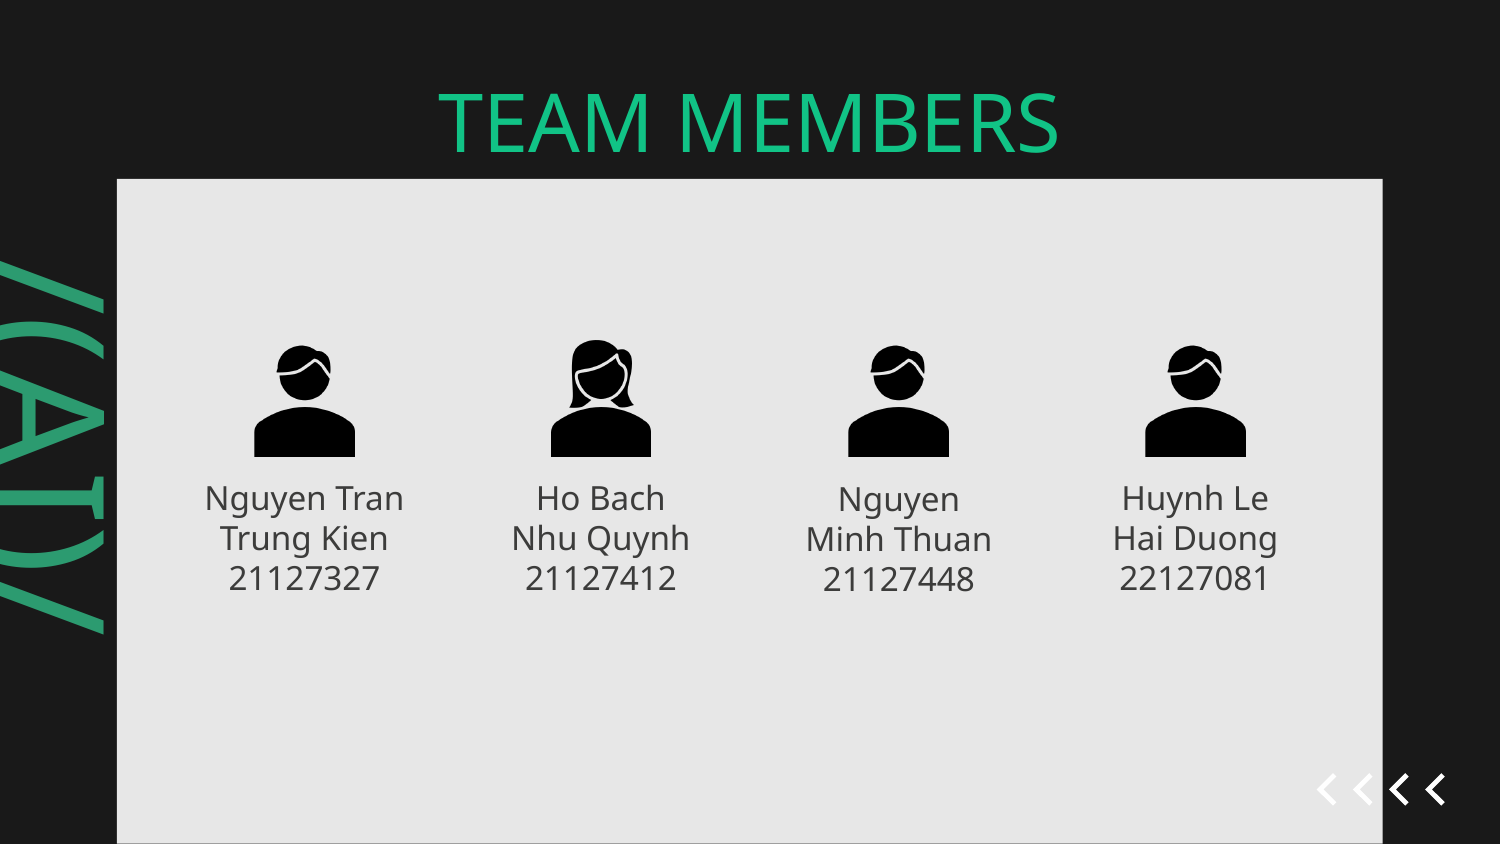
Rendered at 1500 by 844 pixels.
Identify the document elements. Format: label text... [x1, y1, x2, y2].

text_box Nguyen Minh Thuan 21127448 [786, 490, 1012, 585]
subtitle Huynh Le Hai Duong 22127081 [1083, 490, 1308, 584]
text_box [1316, 772, 1445, 806]
picture [525, 328, 677, 479]
picture [1120, 328, 1271, 479]
text_box Ho Bach Nhu Quynh 21127412 [488, 490, 714, 584]
picture [822, 328, 974, 479]
text_box Nguyen Tran Trung Kien 21127327 [182, 490, 427, 584]
title TEAM MEMBERS [118, 72, 1382, 167]
picture [229, 328, 380, 479]
